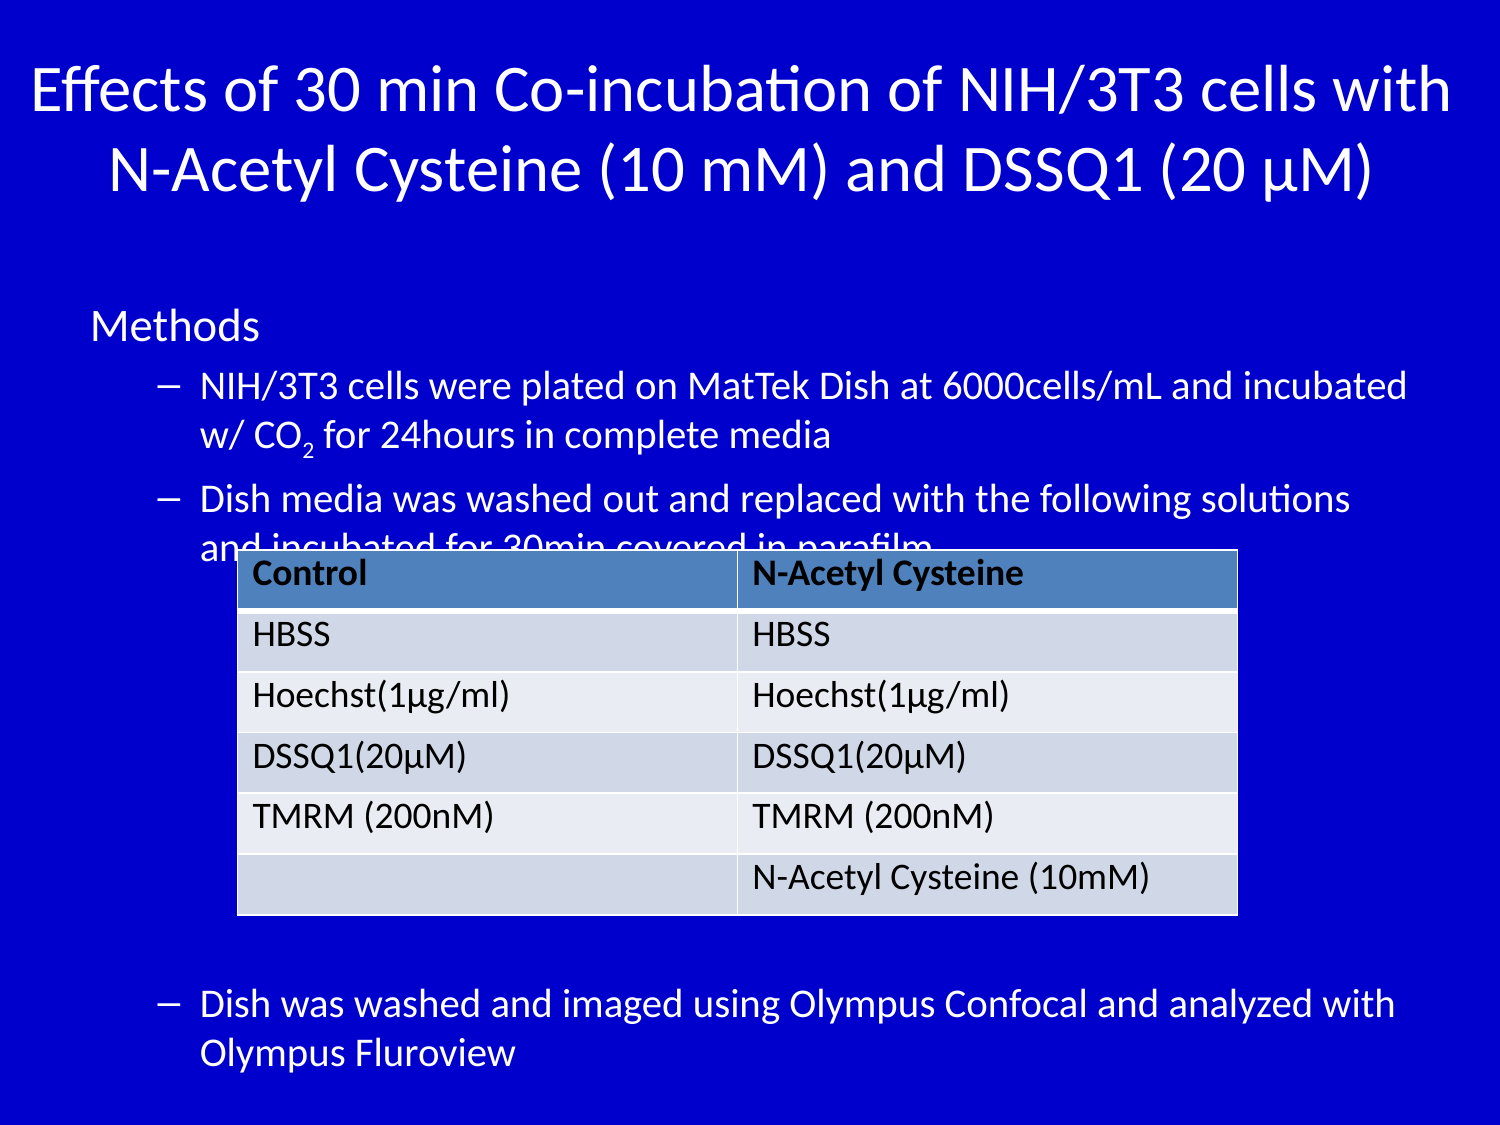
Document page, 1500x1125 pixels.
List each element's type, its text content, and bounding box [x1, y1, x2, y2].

table_cell HBSS [738, 614, 1237, 671]
table_header Control [238, 551, 737, 608]
table_cell N-Acetyl Cysteine (10mM) [738, 855, 1237, 914]
table_cell TMRM (200nM) [738, 794, 1237, 853]
text_box Effects of 30 min Co-incubation of NIH/3T3 cells with N-Acetyl Cysteine (10 mM) and DSSQ1 (20 µM) [0, 37, 1500, 225]
table_header N-Acetyl Cysteine [738, 551, 1237, 608]
table_cell Hoechst(1µg/ml) [238, 673, 737, 732]
table_cell Hoechst(1µg/ml) [738, 673, 1237, 732]
table_cell [238, 855, 737, 914]
text_box Methods NIH/3T3 cells were plated on MatTek Dish at 6000cells/mL and incubated w/ CO2 for 24hours in complete media Dish media was washed out and replaced with the following solutions and incubated for 30min covered in parafilm Dish was washed and imaged using Olympus Confocal and analyzed with Olympus Fluroview [74, 287, 1425, 1088]
table_cell HBSS [238, 614, 737, 671]
table_cell DSSQ1(20µM) [238, 733, 737, 792]
table_cell DSSQ1(20µM) [738, 733, 1237, 792]
table_cell TMRM (200nM) [238, 794, 737, 853]
